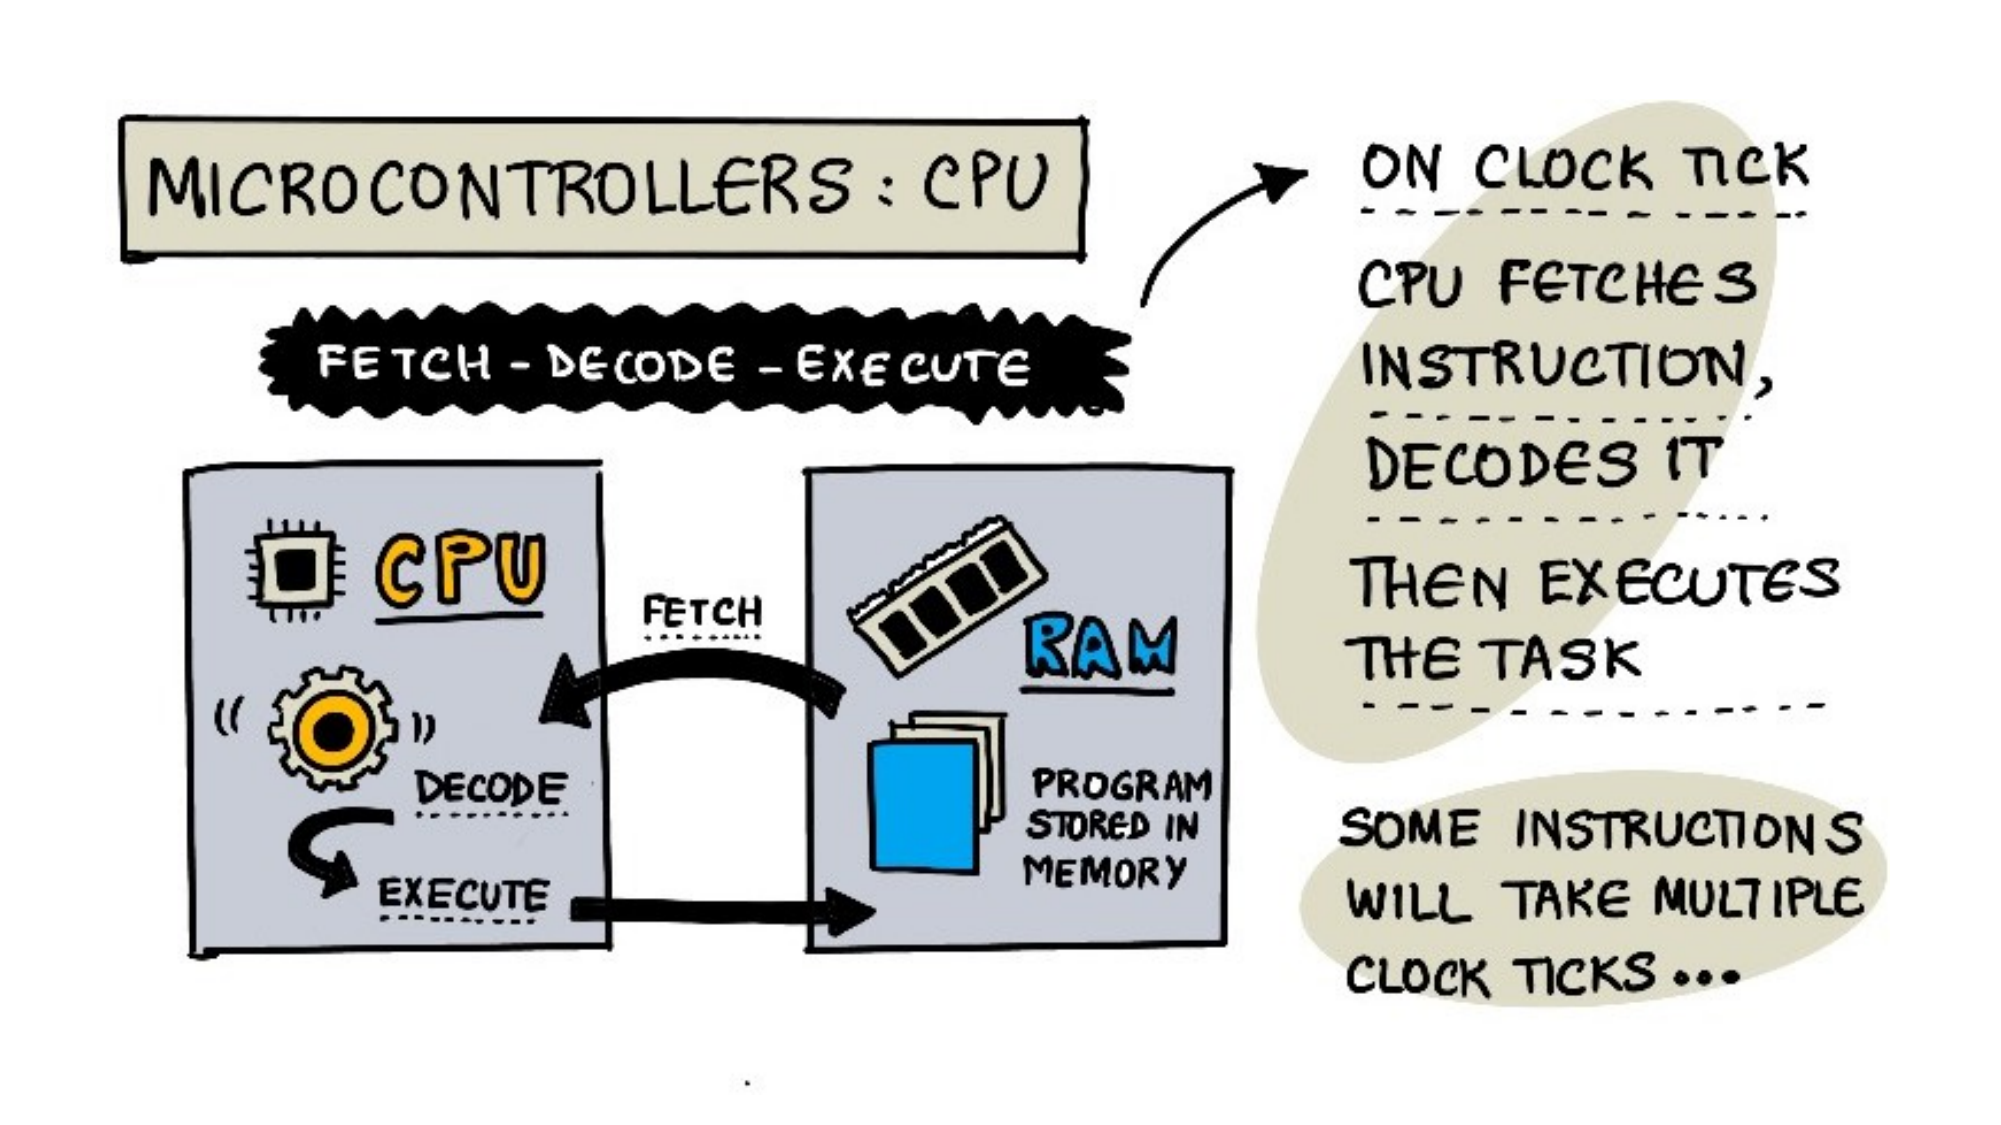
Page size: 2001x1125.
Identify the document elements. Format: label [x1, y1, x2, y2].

picture [105, 99, 1891, 1095]
